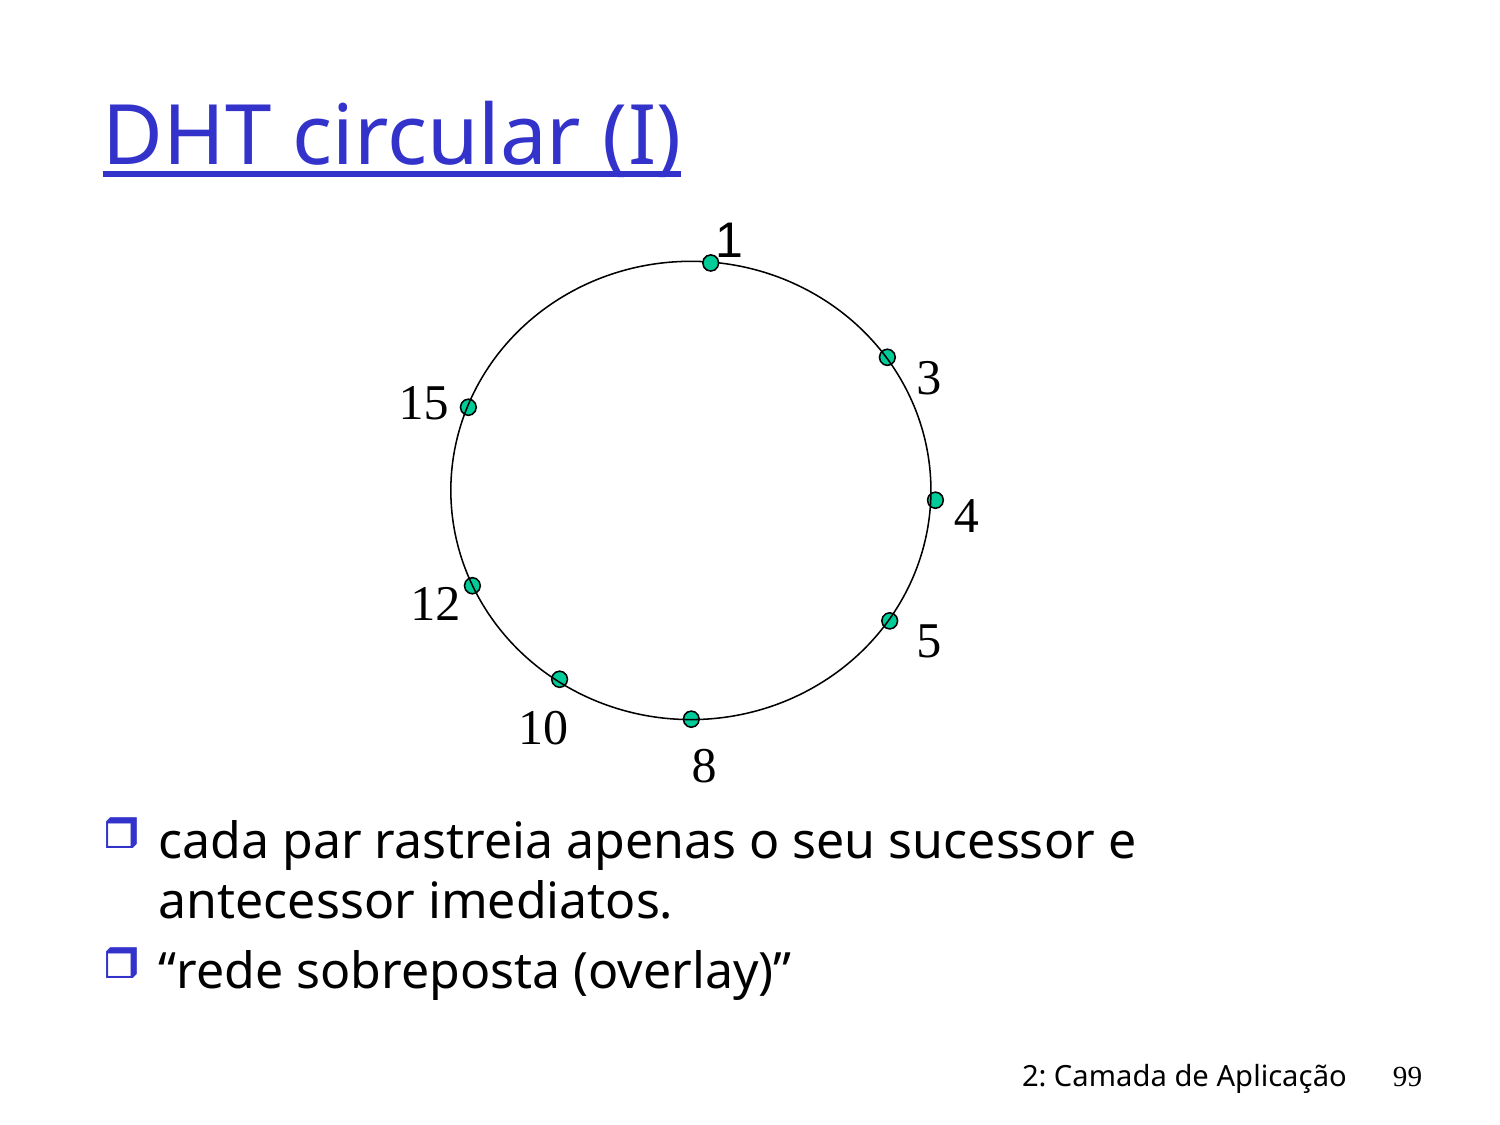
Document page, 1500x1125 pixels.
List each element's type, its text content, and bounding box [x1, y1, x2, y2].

list cada par rastreia apenas o seu sucessor e antecessor imediatos. “rede sobreposta (overlay)” [87, 800, 1363, 1026]
footer 2: Camada de Aplicação [887, 1049, 1362, 1125]
title DHT circular (I) [87, 37, 1363, 226]
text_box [380, 199, 996, 801]
slide_number 99 [1362, 1049, 1438, 1125]
